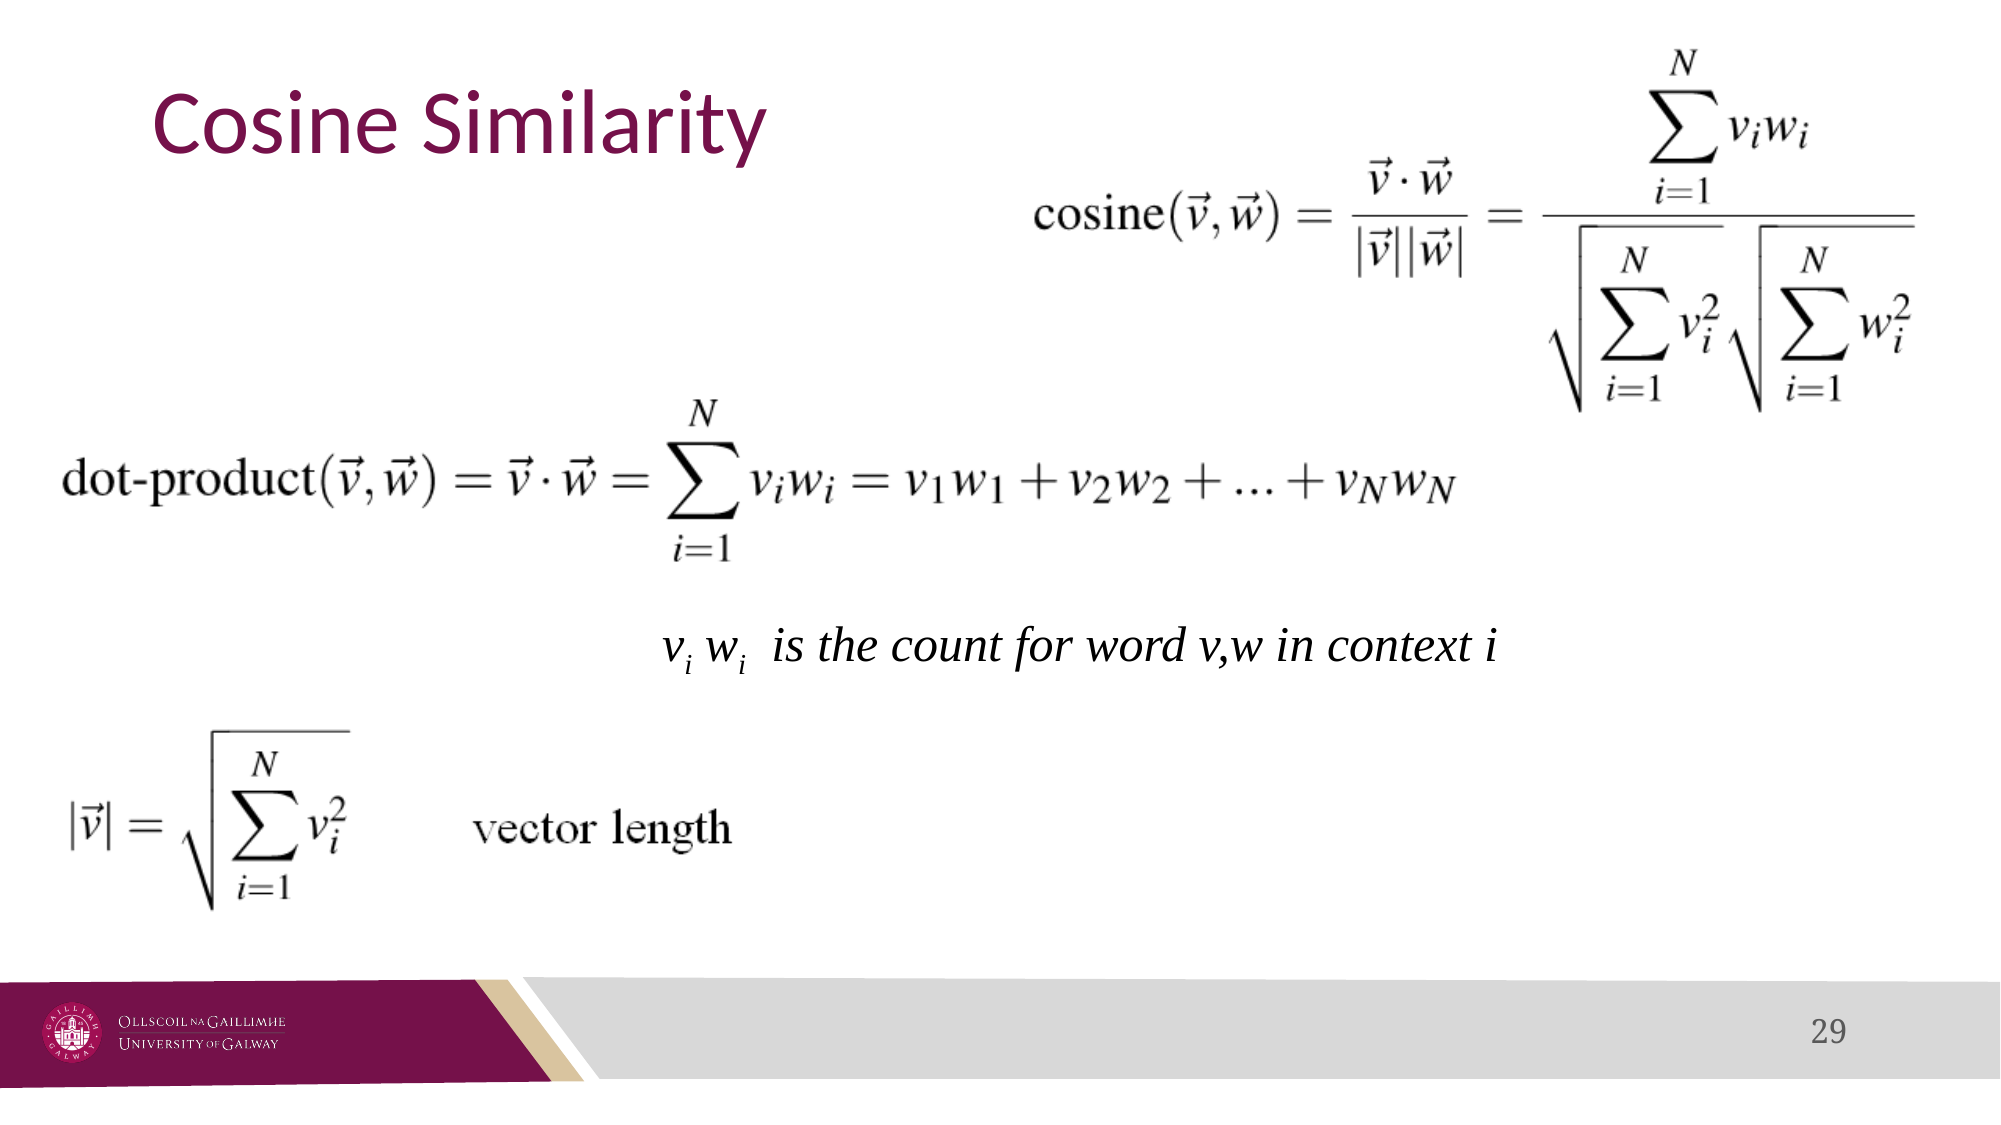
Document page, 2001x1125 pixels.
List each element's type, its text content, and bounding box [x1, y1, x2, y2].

picture [38, 17, 1987, 587]
text_box vi wi is the count for word v,w in context i [647, 586, 1566, 673]
picture [29, 678, 391, 951]
footer 29 [1187, 1002, 1863, 1063]
title Cosine Similarity [137, 59, 996, 278]
picture [42, 1002, 285, 1063]
picture [442, 779, 762, 887]
